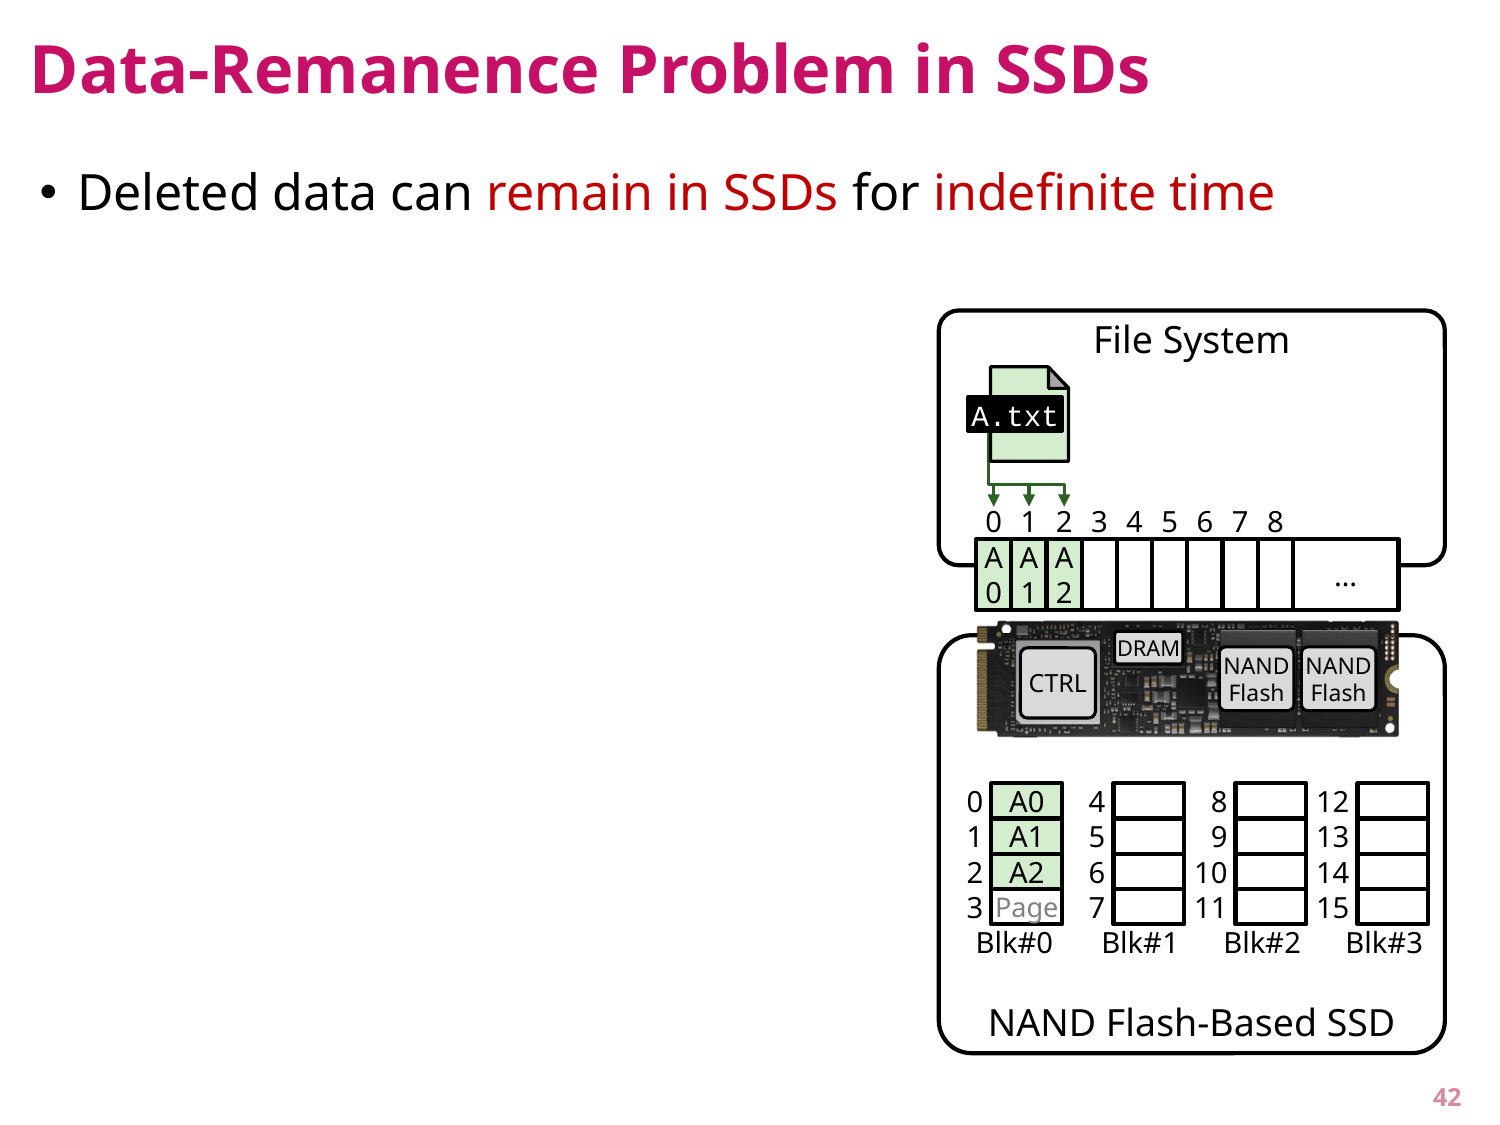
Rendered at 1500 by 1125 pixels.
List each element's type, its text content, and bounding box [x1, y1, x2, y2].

list Deleted data can remain in SSDs for indefinite time [24, 159, 1476, 1043]
title Data-Remanence Problem in SSDs [0, 0, 1500, 133]
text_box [938, 366, 1445, 1054]
slide_number 42 [1140, 1068, 1477, 1125]
